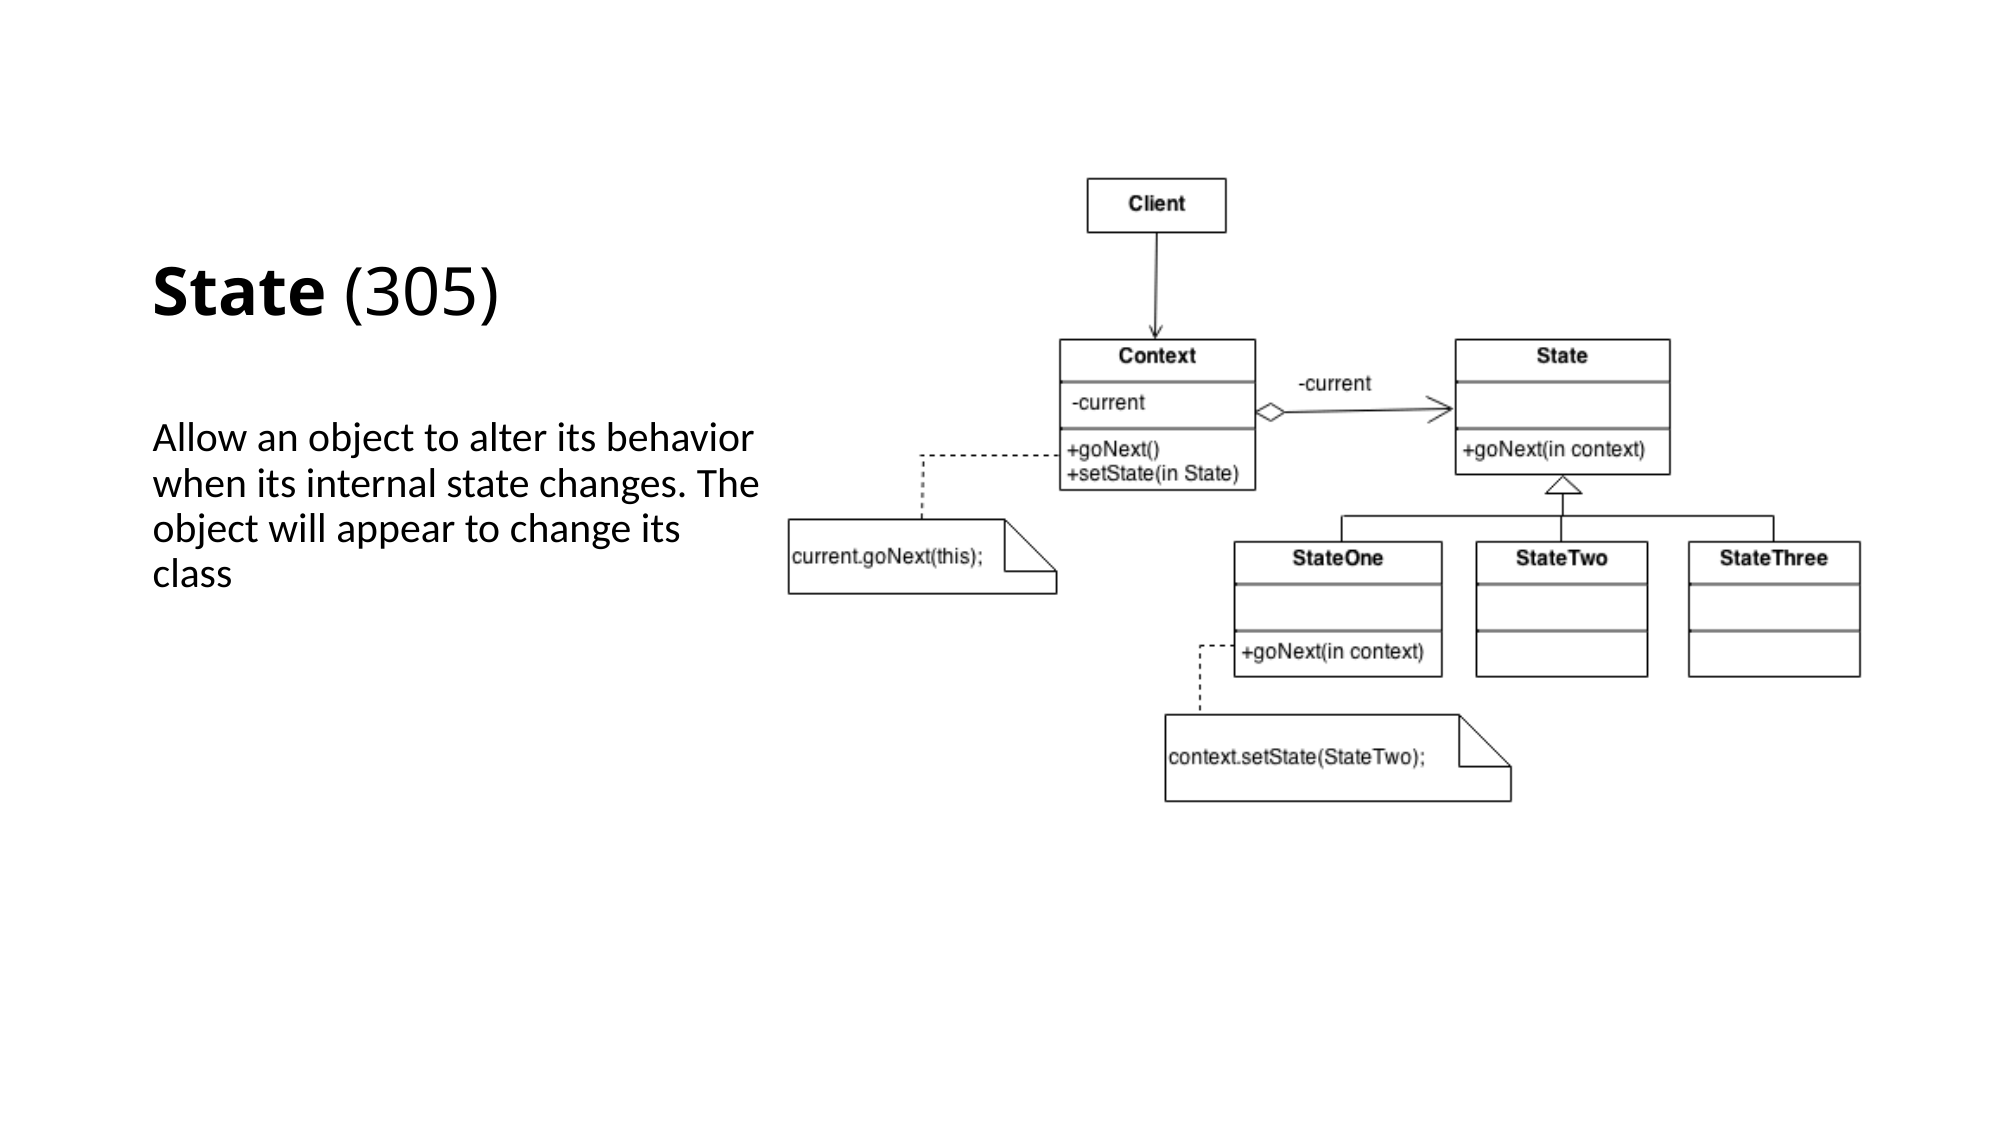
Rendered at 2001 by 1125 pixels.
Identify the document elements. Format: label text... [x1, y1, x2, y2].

picture [771, 161, 1863, 818]
list Allow an object to alter its behavior when its internal state changes. The object will appear to change its class [137, 337, 783, 963]
title State (305) [137, 75, 783, 337]
